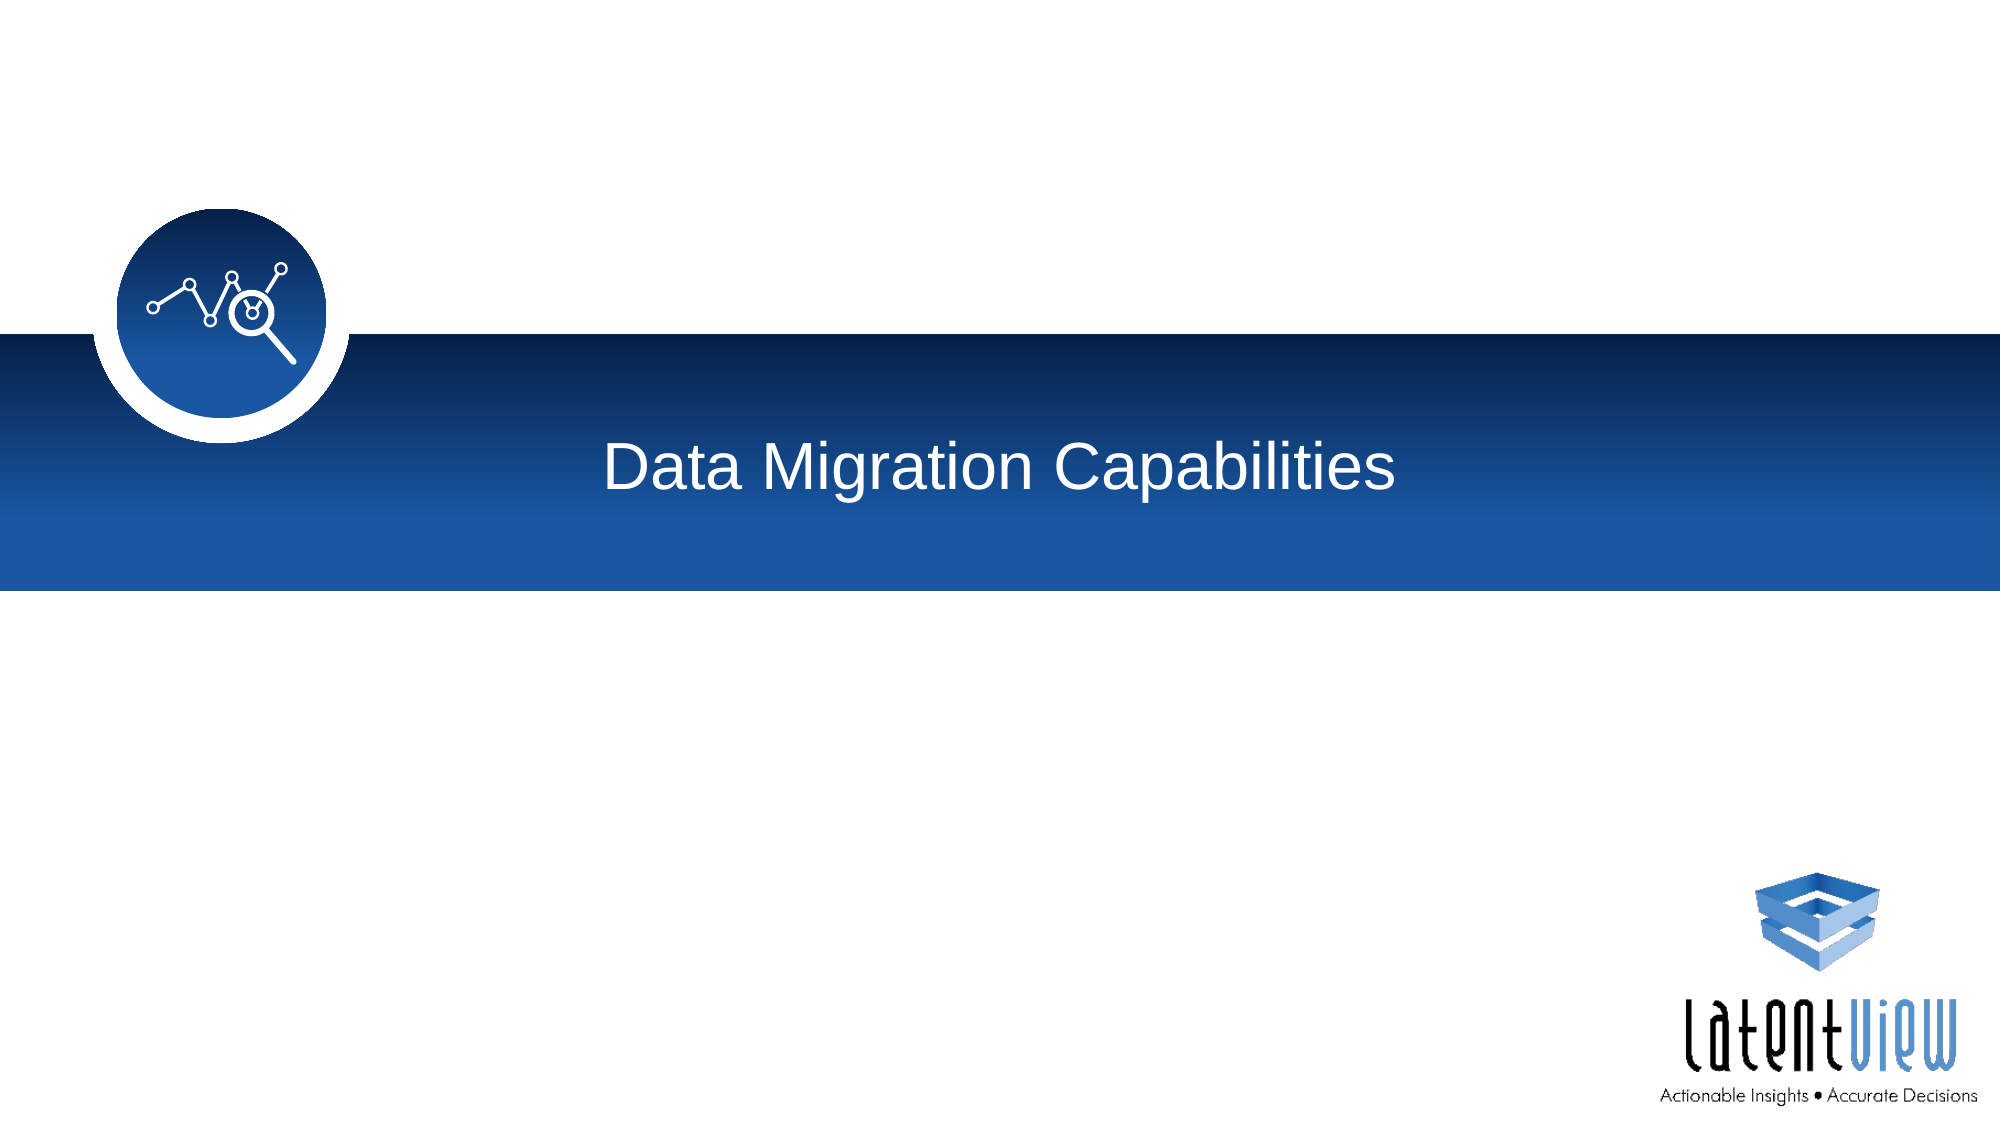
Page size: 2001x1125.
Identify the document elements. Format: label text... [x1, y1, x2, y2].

picture [1610, 841, 2001, 1125]
list Data Migration Capabilities [534, 387, 1466, 538]
